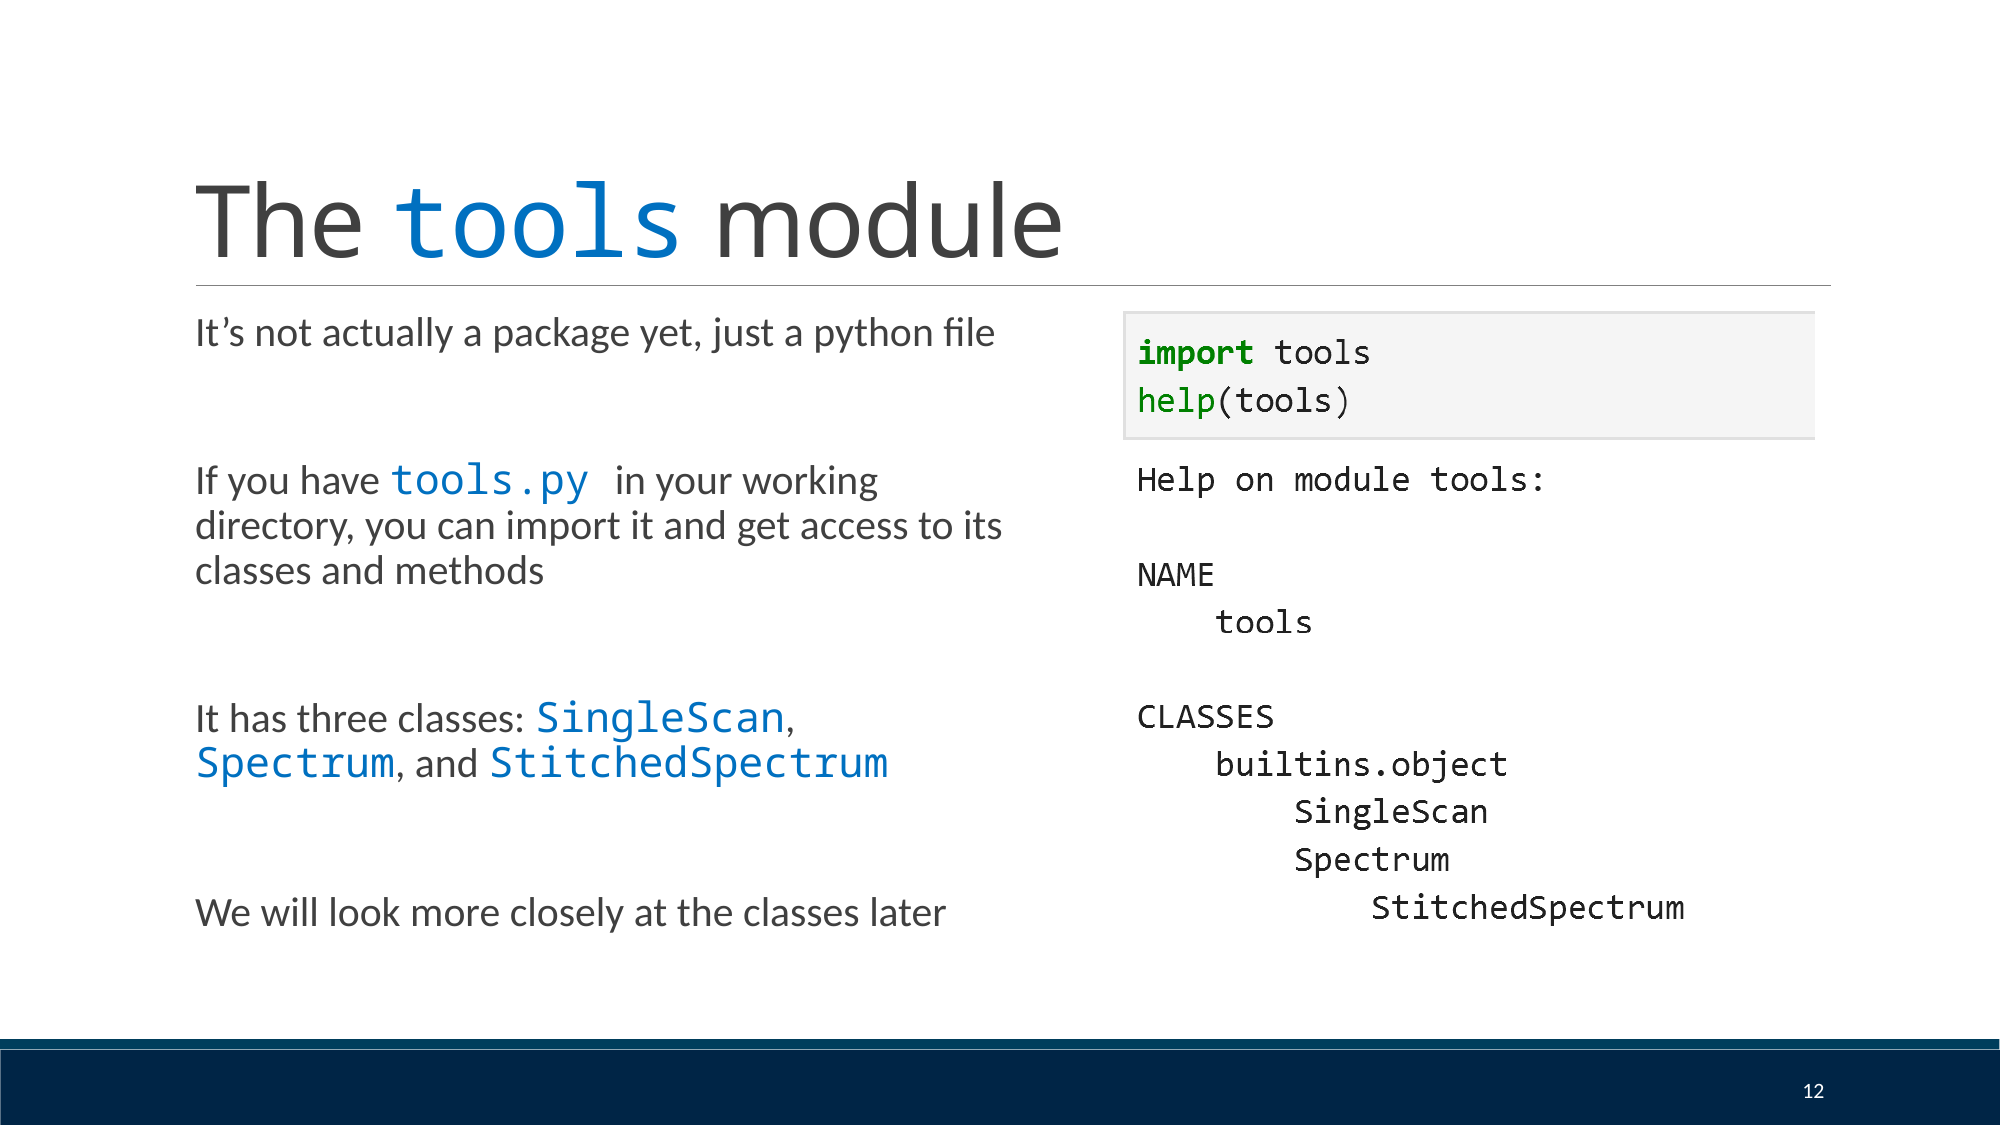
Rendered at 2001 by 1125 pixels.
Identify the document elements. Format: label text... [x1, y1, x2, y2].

list It’s not actually a package yet, just a python file If you have tools.py in your working directory, you can import it and get access to its classes and methods It has three classes: SingleScan, Spectrum, and StitchedSpectrum We will look more closely at the classes later [180, 302, 1014, 963]
title The tools module [180, 47, 1830, 285]
slide_number 12 [1624, 1059, 1840, 1120]
picture [1109, 302, 1816, 964]
